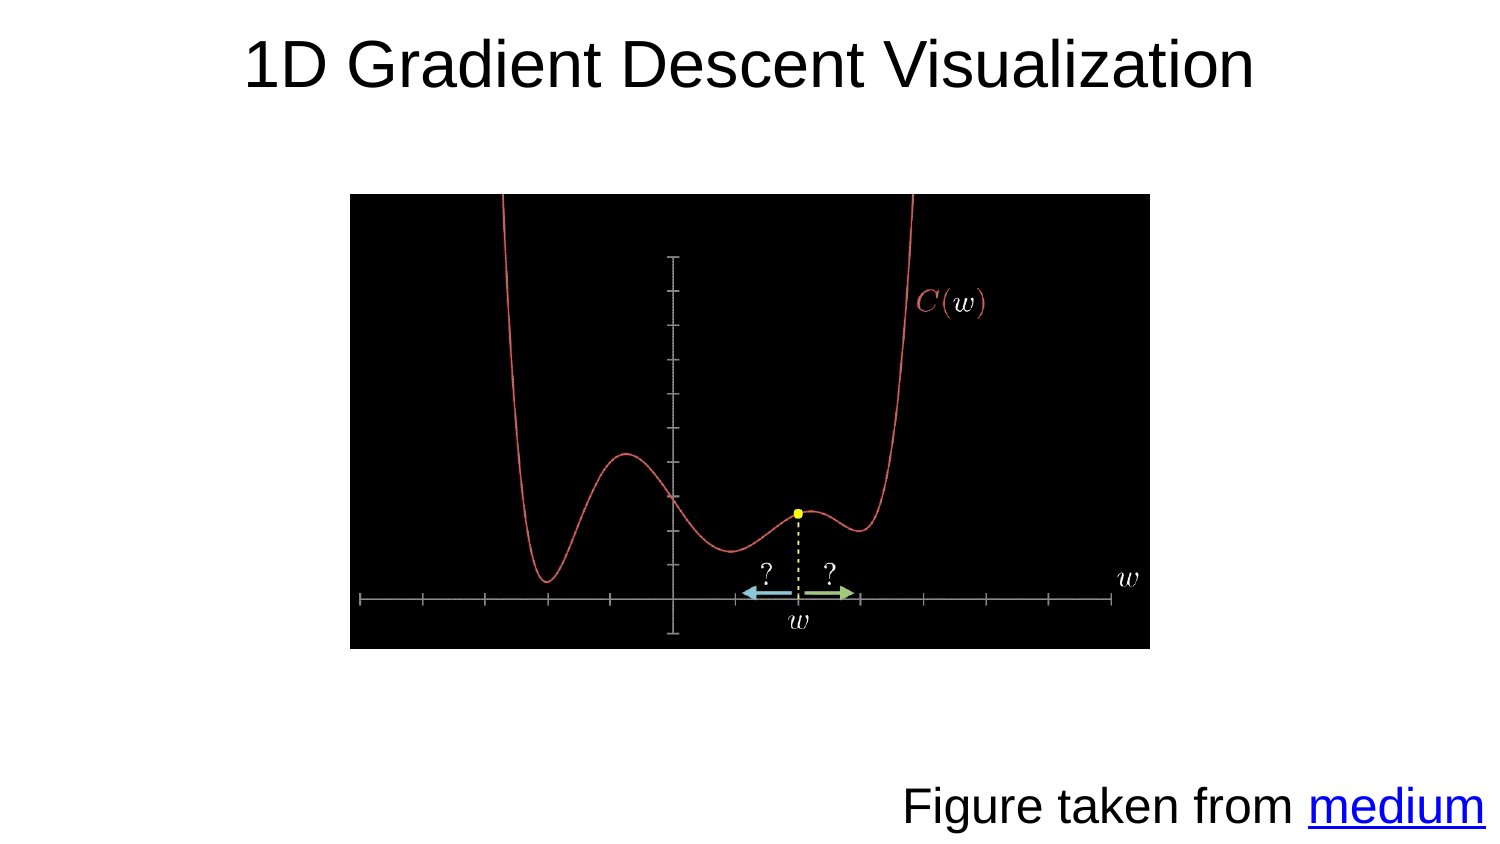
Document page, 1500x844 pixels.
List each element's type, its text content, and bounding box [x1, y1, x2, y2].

title 1D Gradient Descent Visualization [31, 21, 1469, 102]
text_box Figure taken from medium [887, 765, 1500, 841]
picture [349, 194, 1151, 649]
